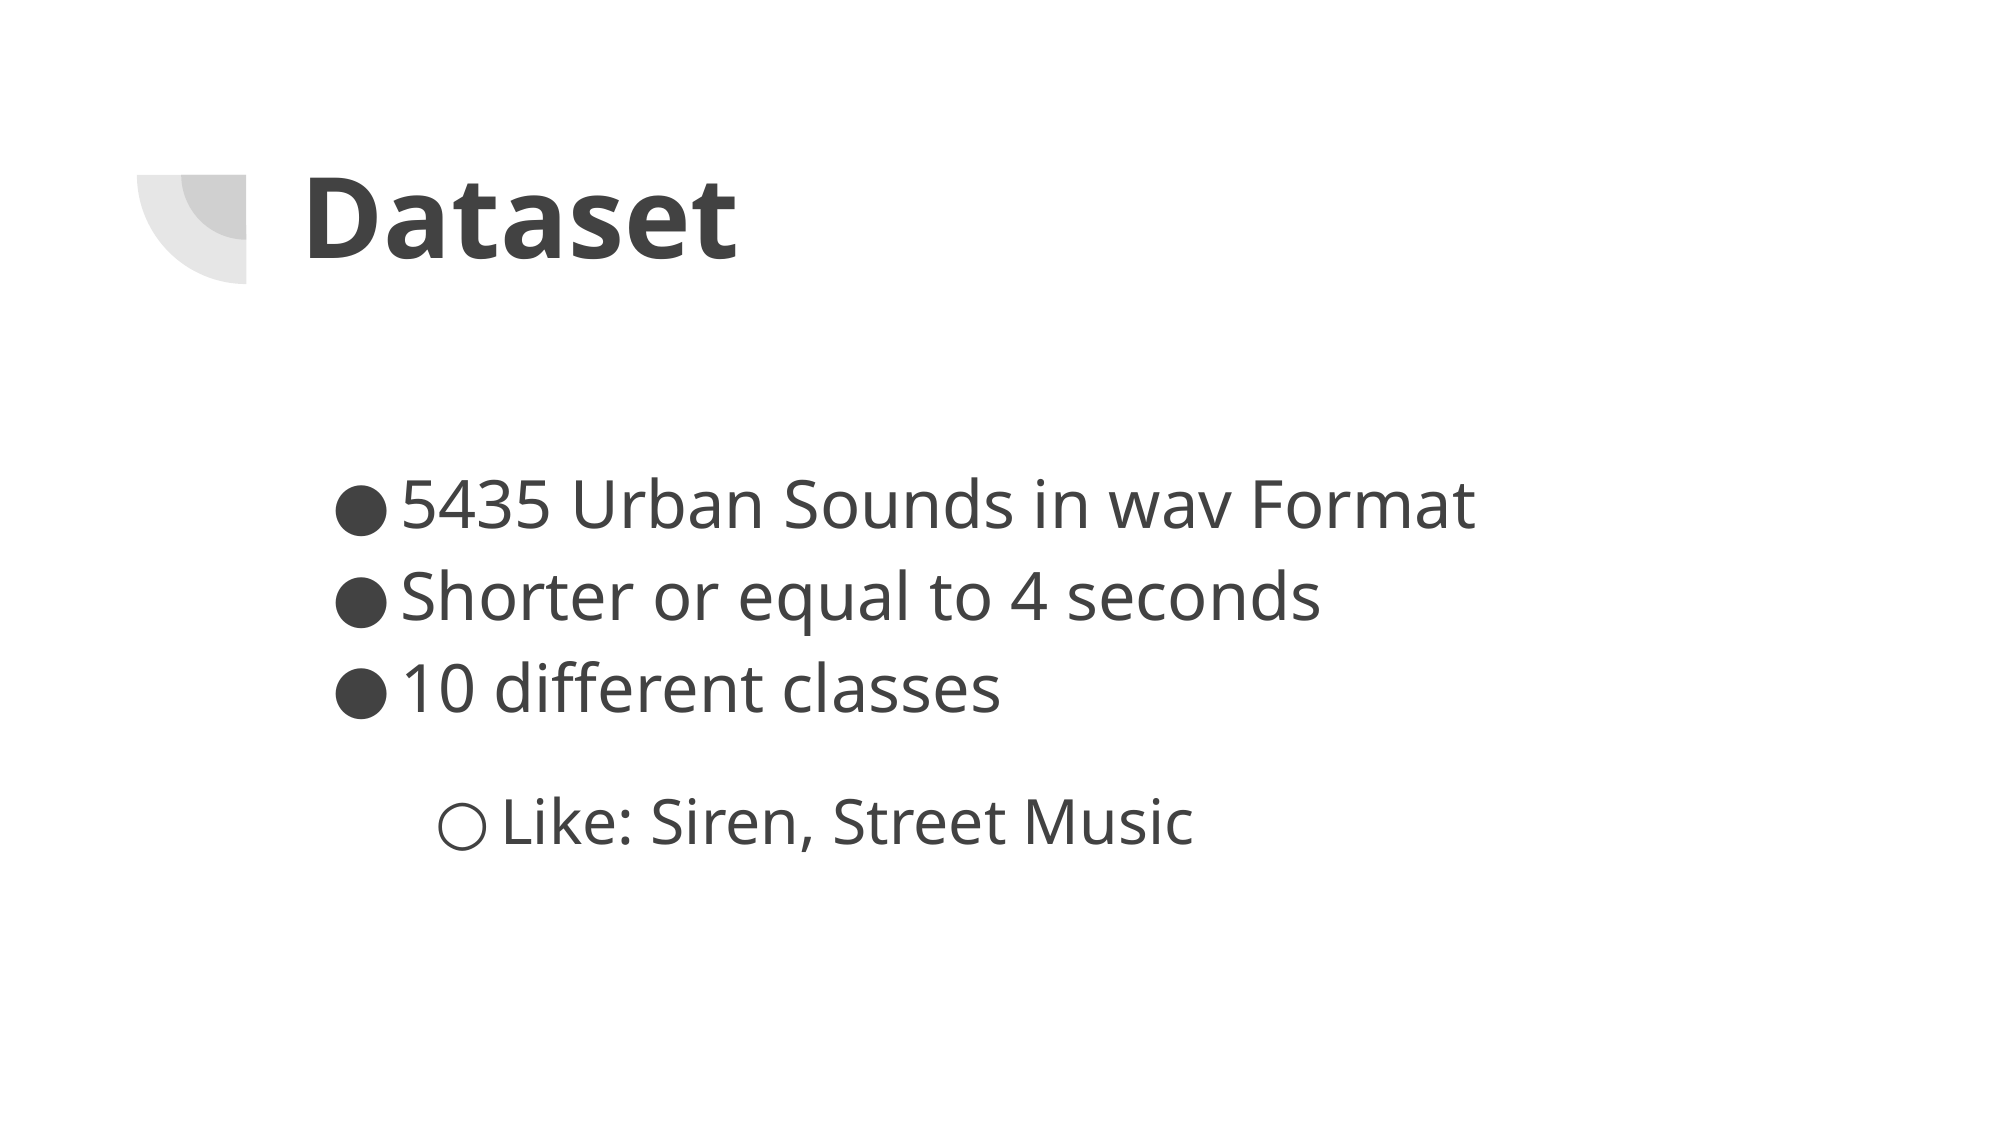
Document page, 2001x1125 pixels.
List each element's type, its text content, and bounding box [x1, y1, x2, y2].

list 5435 Urban Sounds in wav Format Shorter or equal to 4 seconds 10 different classes Like: Siren, Street Music [285, 435, 1823, 992]
title Dataset [285, 130, 1823, 350]
